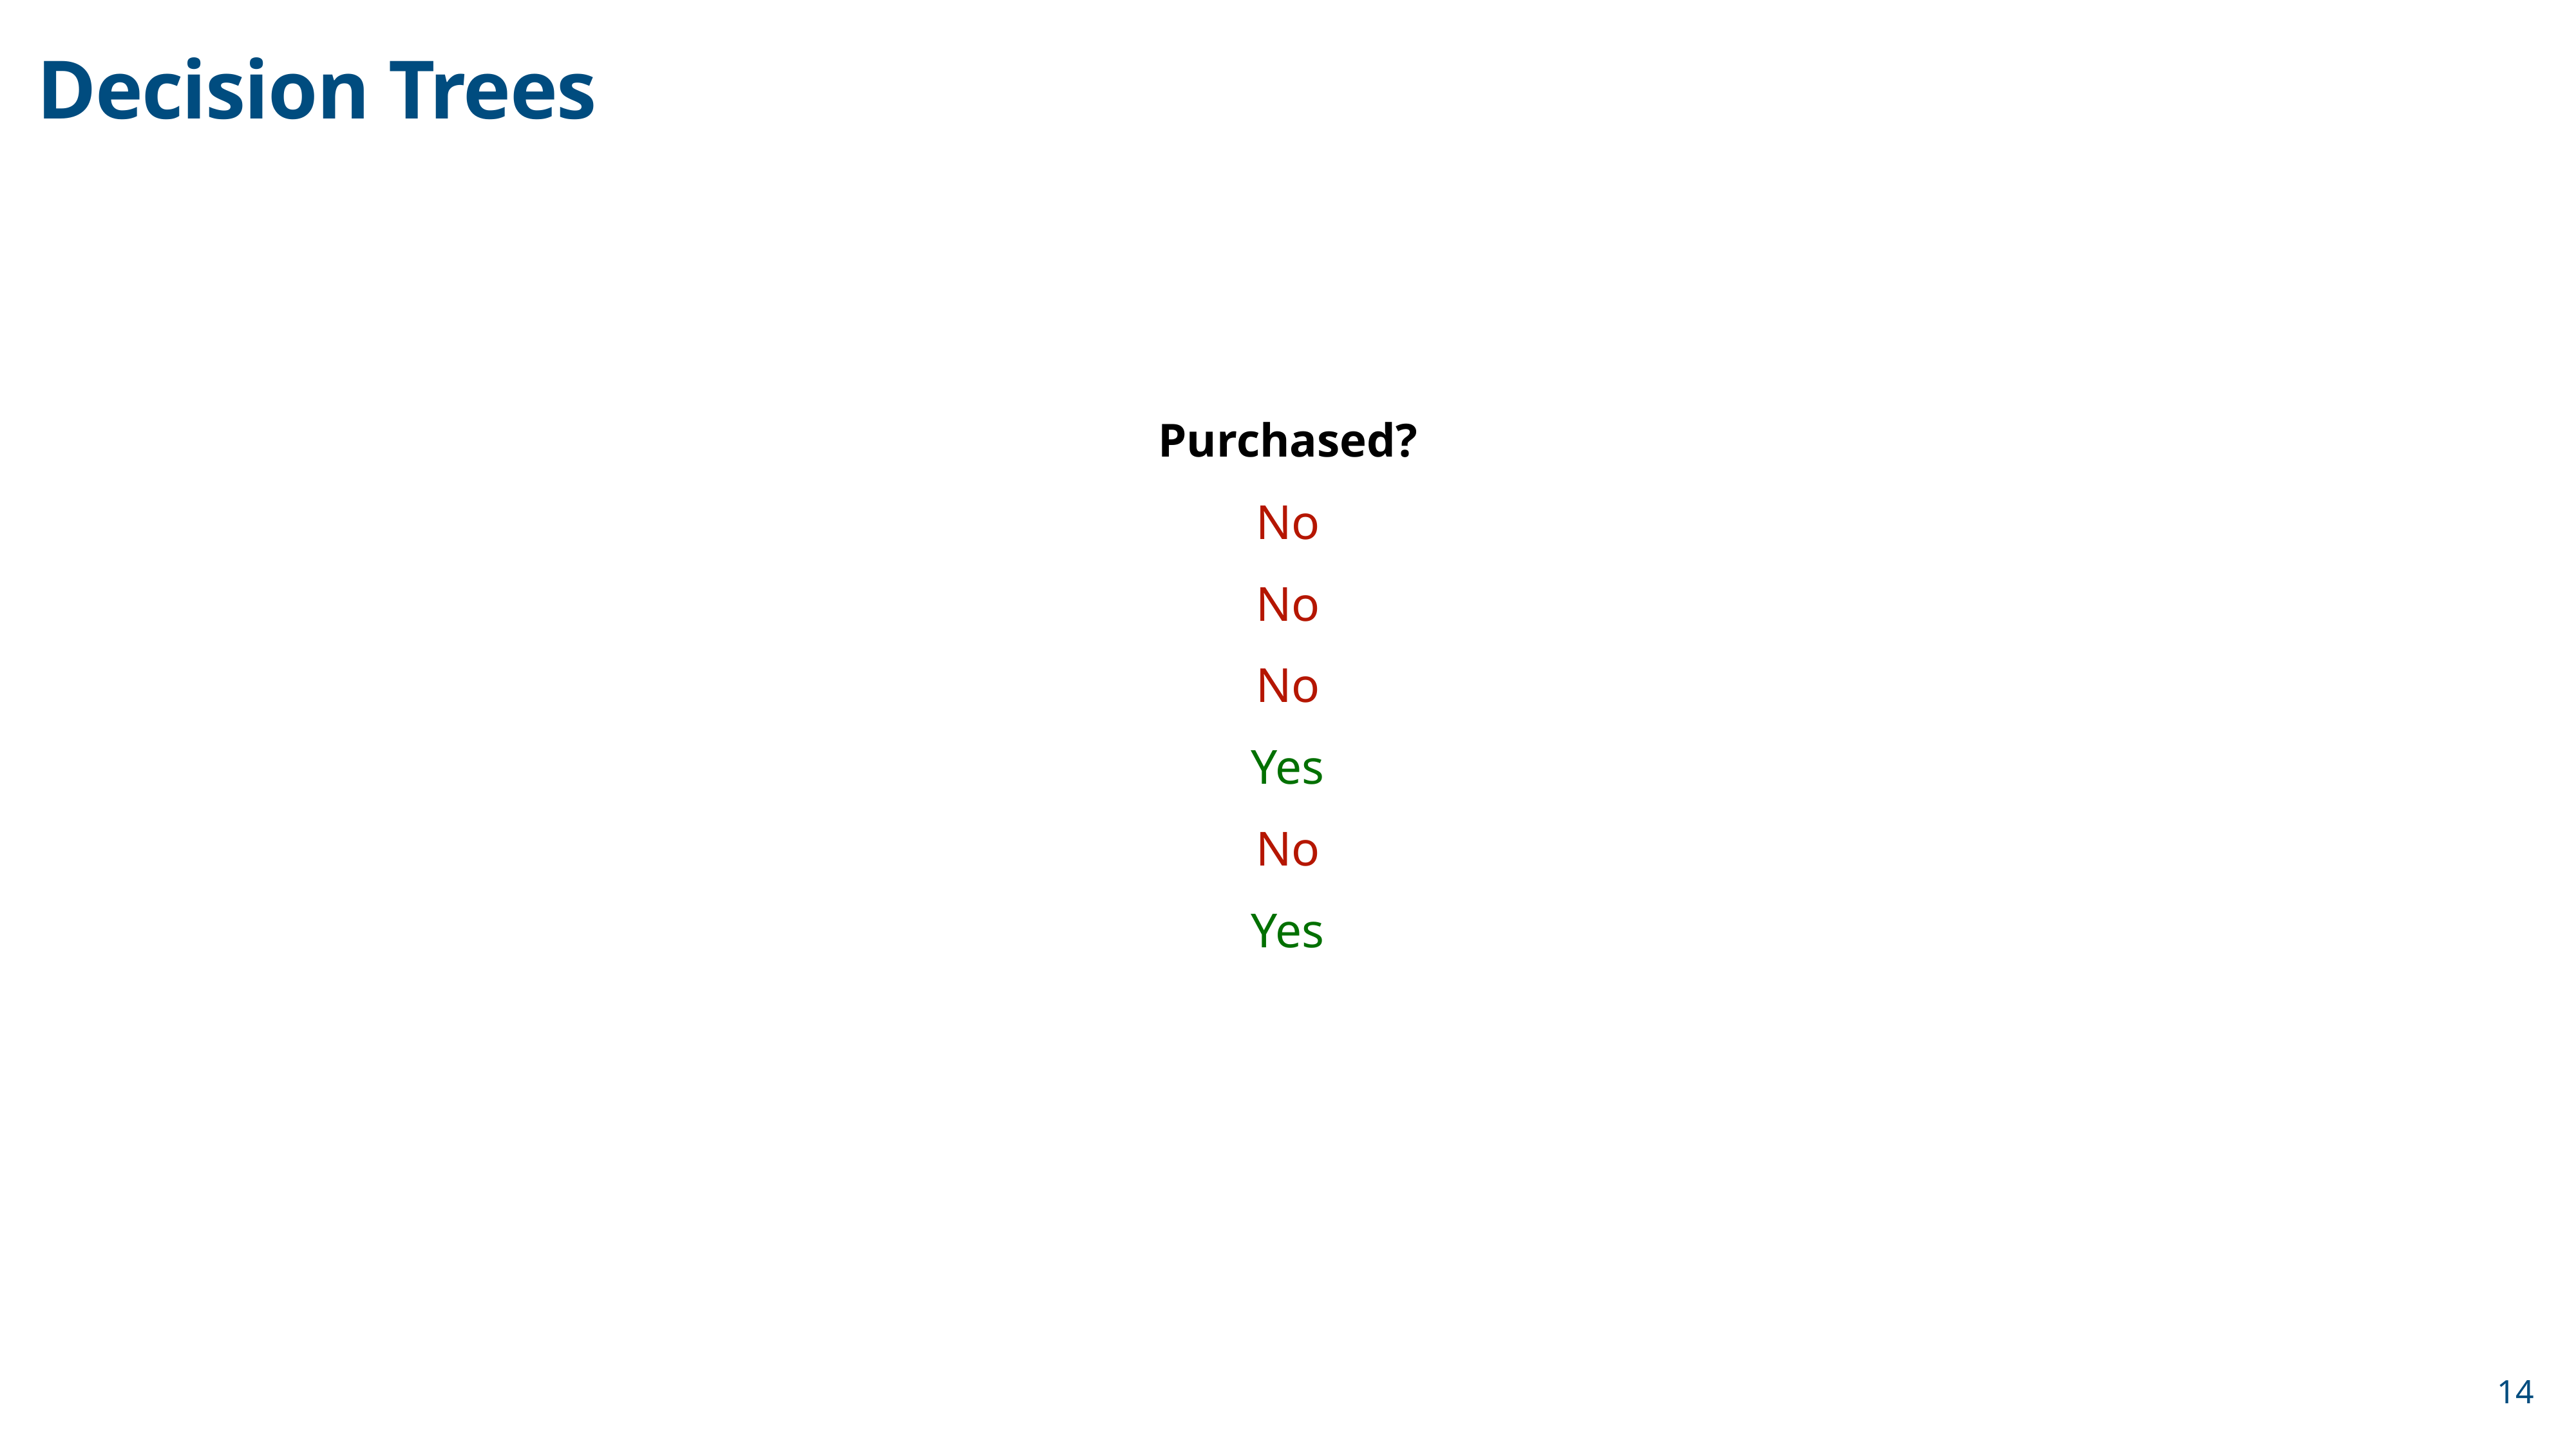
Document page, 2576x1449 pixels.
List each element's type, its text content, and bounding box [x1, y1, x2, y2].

text_box No [1250, 487, 1326, 554]
text_box No [1250, 650, 1326, 717]
text_box No [1250, 568, 1326, 636]
text_box Yes [1245, 732, 1331, 799]
text_box Purchased? [1153, 406, 1423, 472]
text_box Yes [1245, 895, 1331, 962]
text_box 14 [2405, 1338, 2560, 1449]
text_box No [1250, 813, 1326, 881]
text_box Decision Trees [32, 32, 650, 155]
